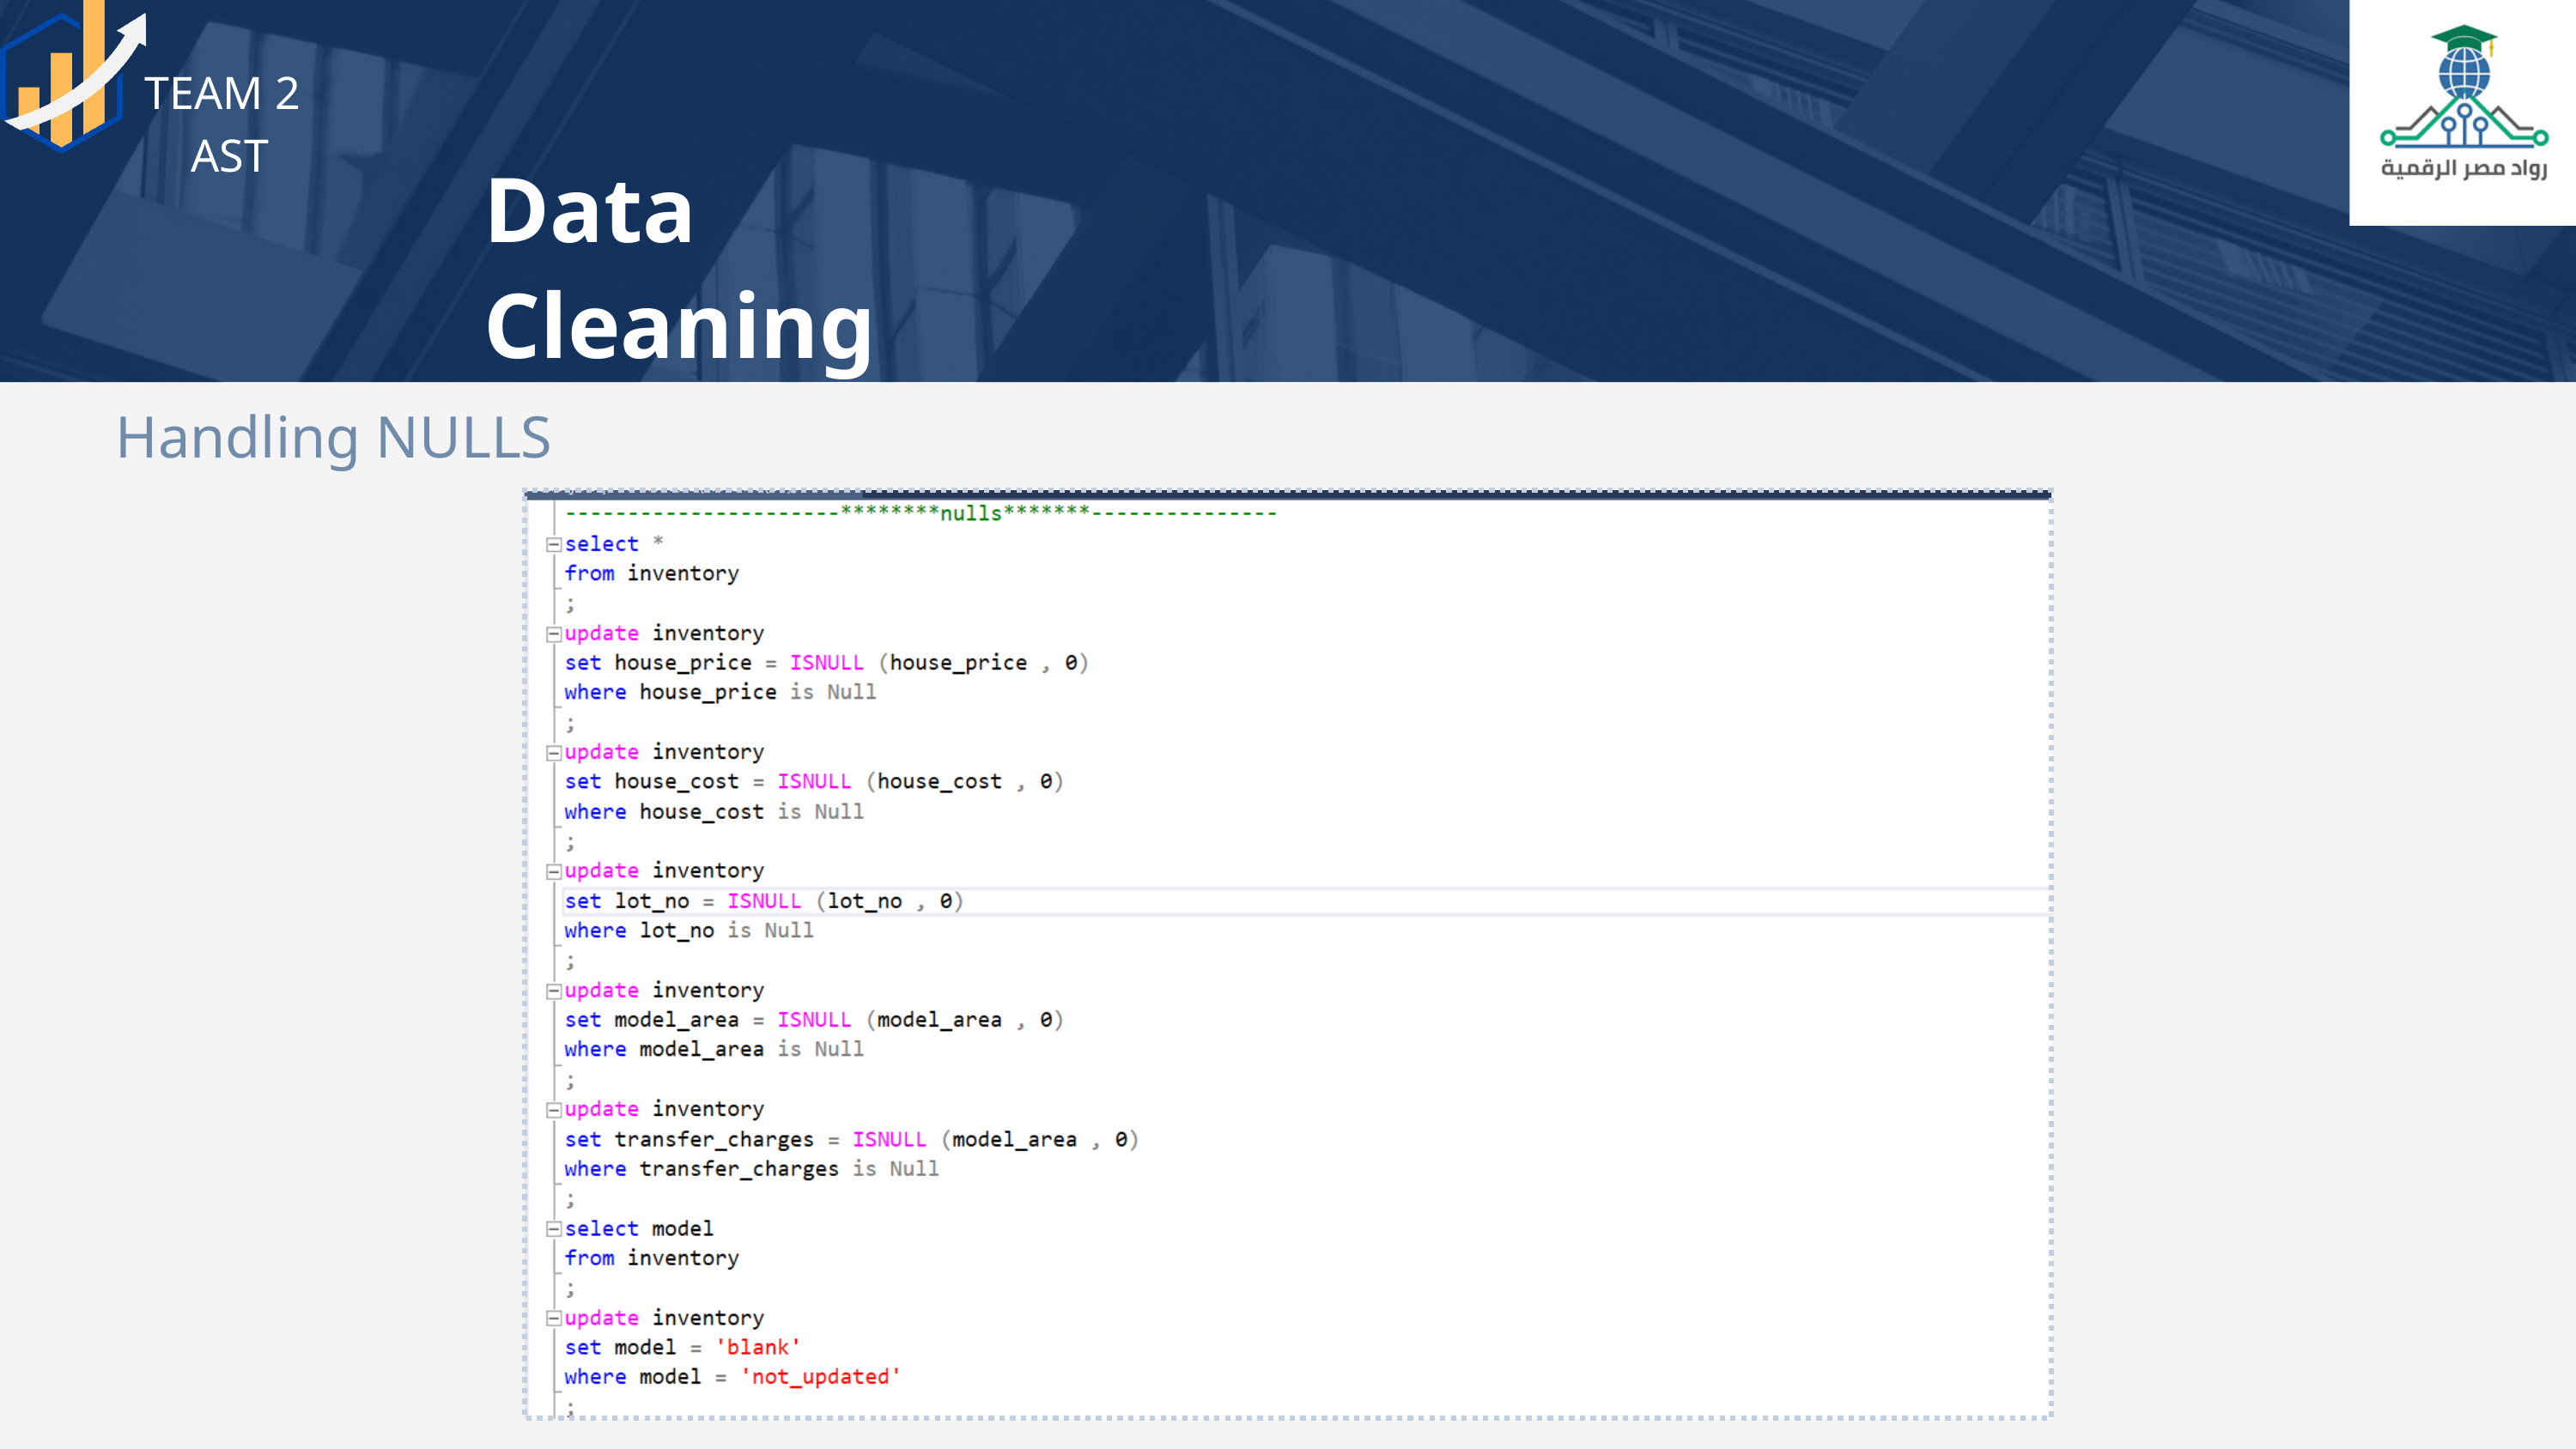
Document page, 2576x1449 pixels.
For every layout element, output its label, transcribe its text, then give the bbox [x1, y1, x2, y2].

text_box [524, 490, 2052, 1419]
text_box Handling NULLS [115, 392, 1129, 470]
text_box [0, 0, 2576, 383]
